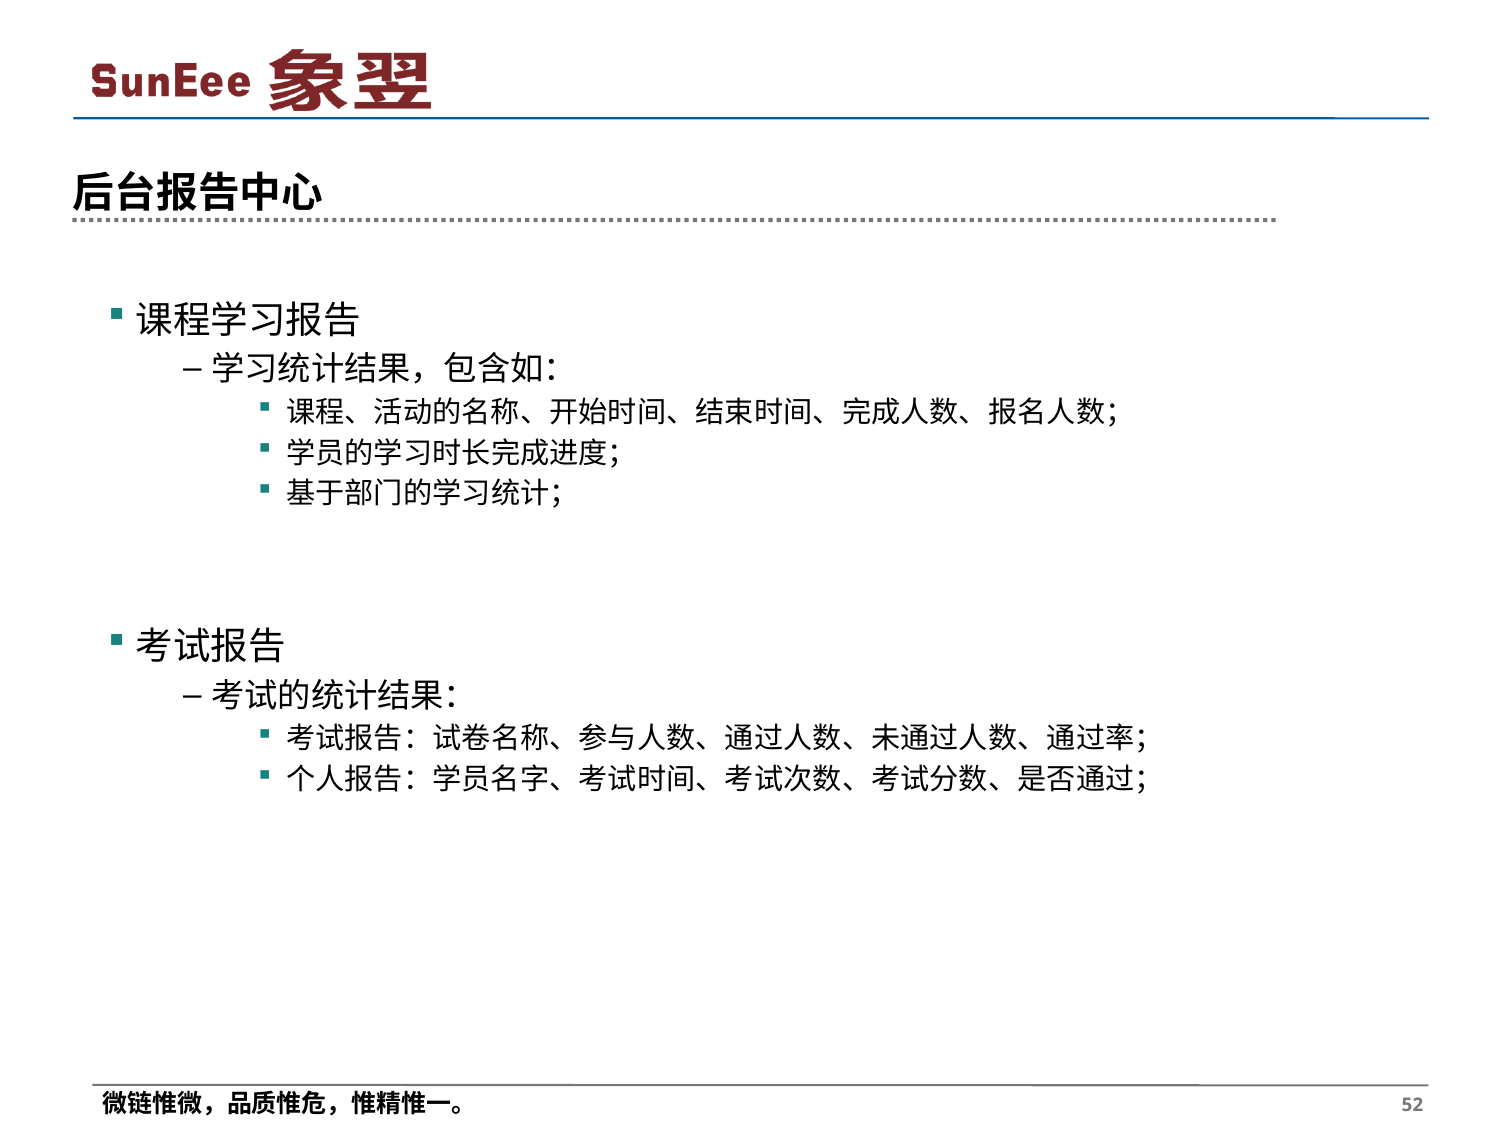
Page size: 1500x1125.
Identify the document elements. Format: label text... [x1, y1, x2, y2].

slide_number 52 [1130, 1084, 1444, 1122]
list 课程学习报告 学习统计结果，包含如： 课程、活动的名称、开始时间、结束时间、完成人数、报名人数； 学员的学习时长完成进度； 基于部门的学习统计； 考试报告 考试的统计结果： 考试报告：试卷名称、参与人数、通过人数、未通过人数、通过率； 个人报告：学员名字、考试时间、考试次数、考试分数、是否通过； [92, 287, 1396, 1015]
title 后台报告中心 [57, 138, 1273, 224]
picture [92, 49, 431, 111]
